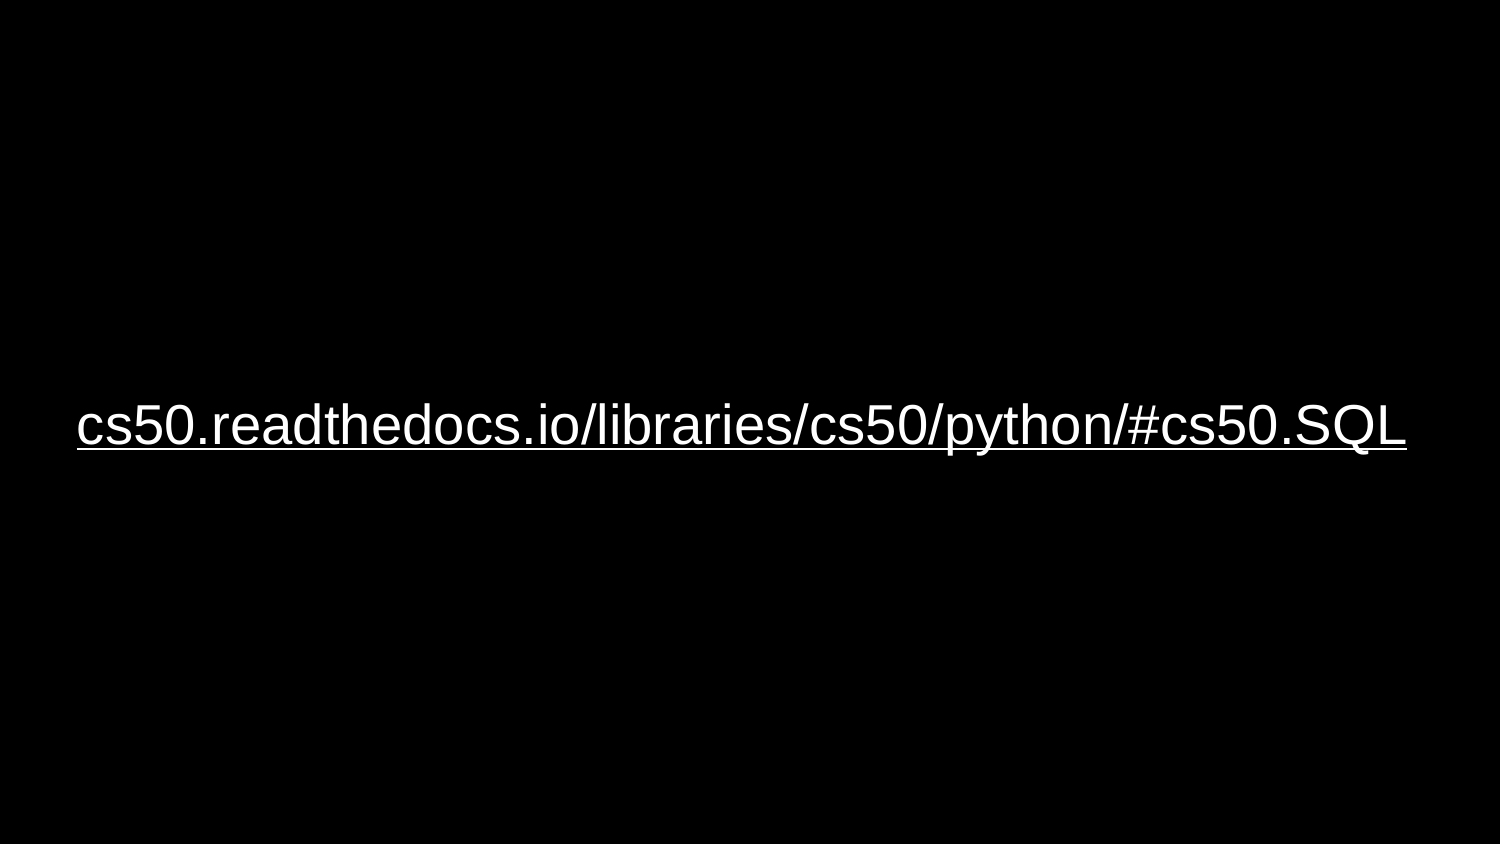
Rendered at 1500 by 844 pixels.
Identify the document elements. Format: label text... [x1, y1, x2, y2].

title cs50.readthedocs.io/libraries/cs50/python/#cs50.SQL [51, 352, 1449, 491]
